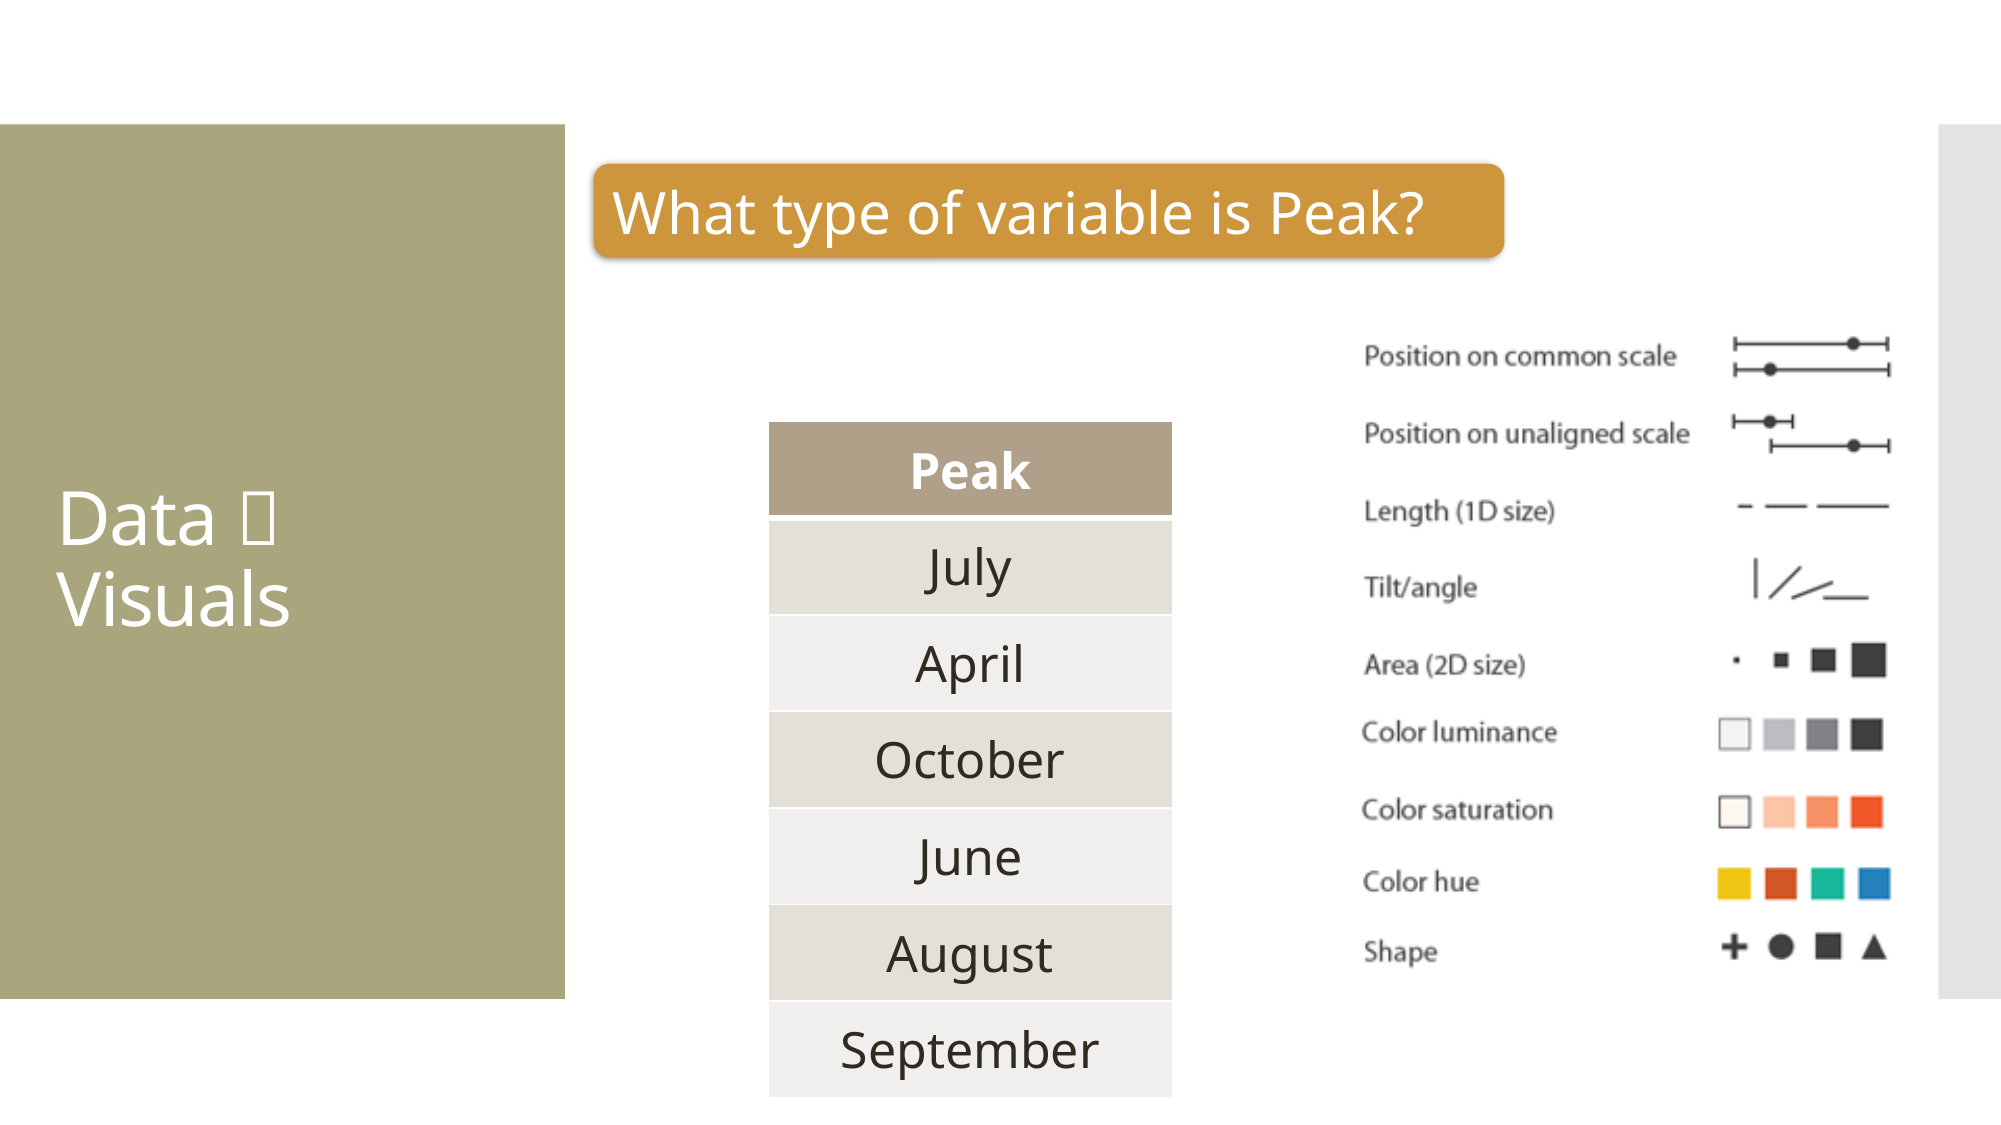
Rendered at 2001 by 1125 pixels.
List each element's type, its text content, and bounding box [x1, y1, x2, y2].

table_cell August [769, 905, 1172, 1000]
table_cell September [769, 1002, 1172, 1097]
table_cell October [769, 712, 1172, 807]
table_cell June [769, 809, 1172, 904]
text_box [1323, 330, 1912, 994]
table_cell July [769, 521, 1172, 614]
text_box What type of variable is Peak? [593, 163, 1505, 258]
table_header Peak [769, 422, 1172, 515]
title Data  Visuals [41, 184, 525, 940]
table_cell April [769, 616, 1172, 710]
